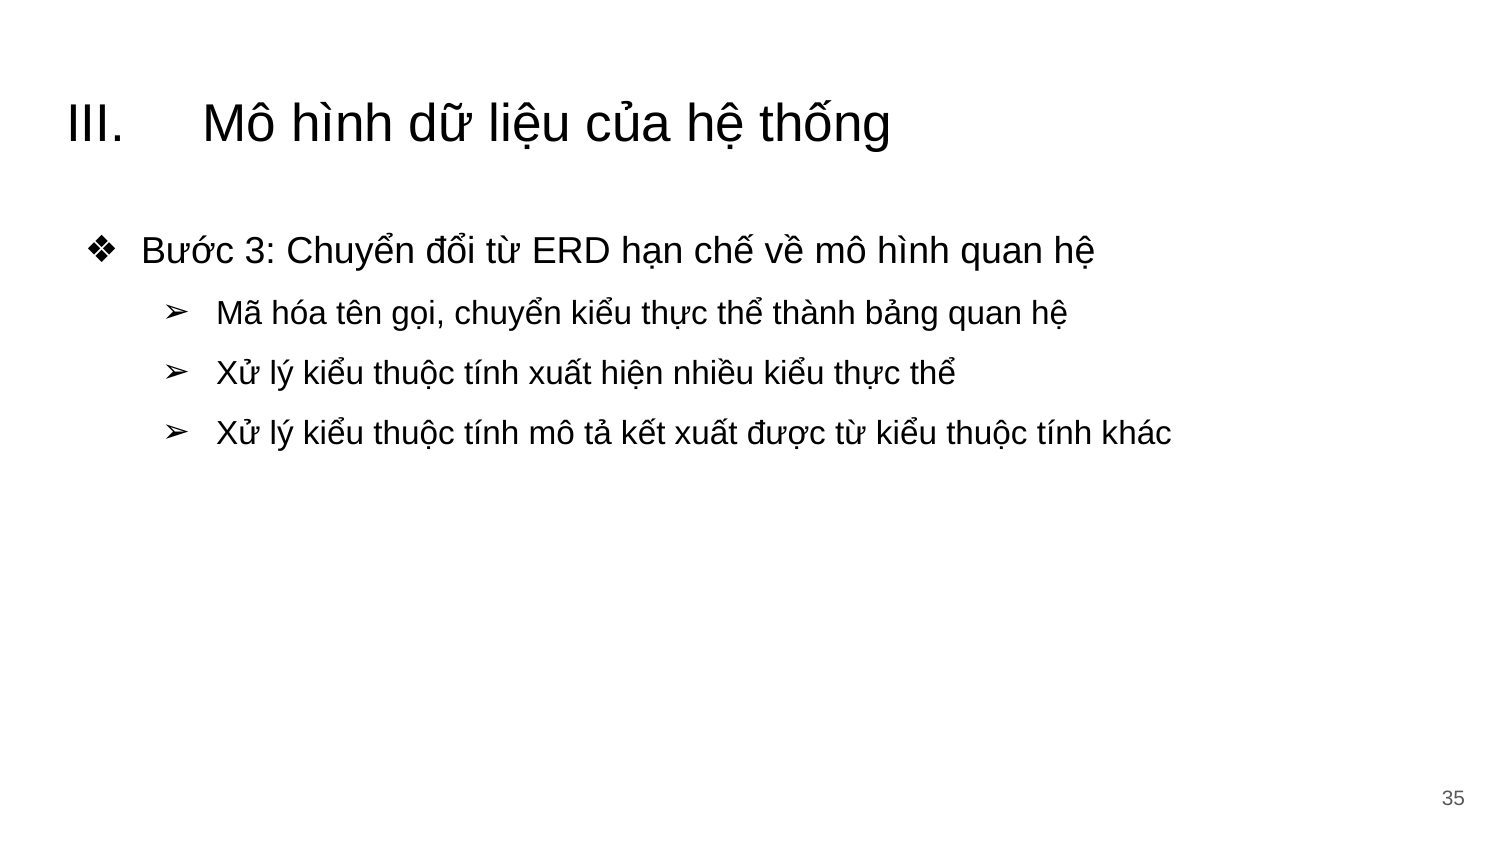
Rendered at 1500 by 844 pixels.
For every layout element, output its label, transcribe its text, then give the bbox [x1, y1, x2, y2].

list Bước 3: Chuyển đổi từ ERD hạn chế về mô hình quan hệ Mã hóa tên gọi, chuyển kiểu thực thể thành bảng quan hệ Xử lý kiểu thuộc tính xuất hiện nhiều kiểu thực thể Xử lý kiểu thuộc tính mô tả kết xuất được từ kiểu thuộc tính khác [51, 189, 1449, 750]
slide_number ‹#› [1389, 764, 1480, 830]
title III. Mô hình dữ liệu của hệ thống [51, 72, 1449, 167]
